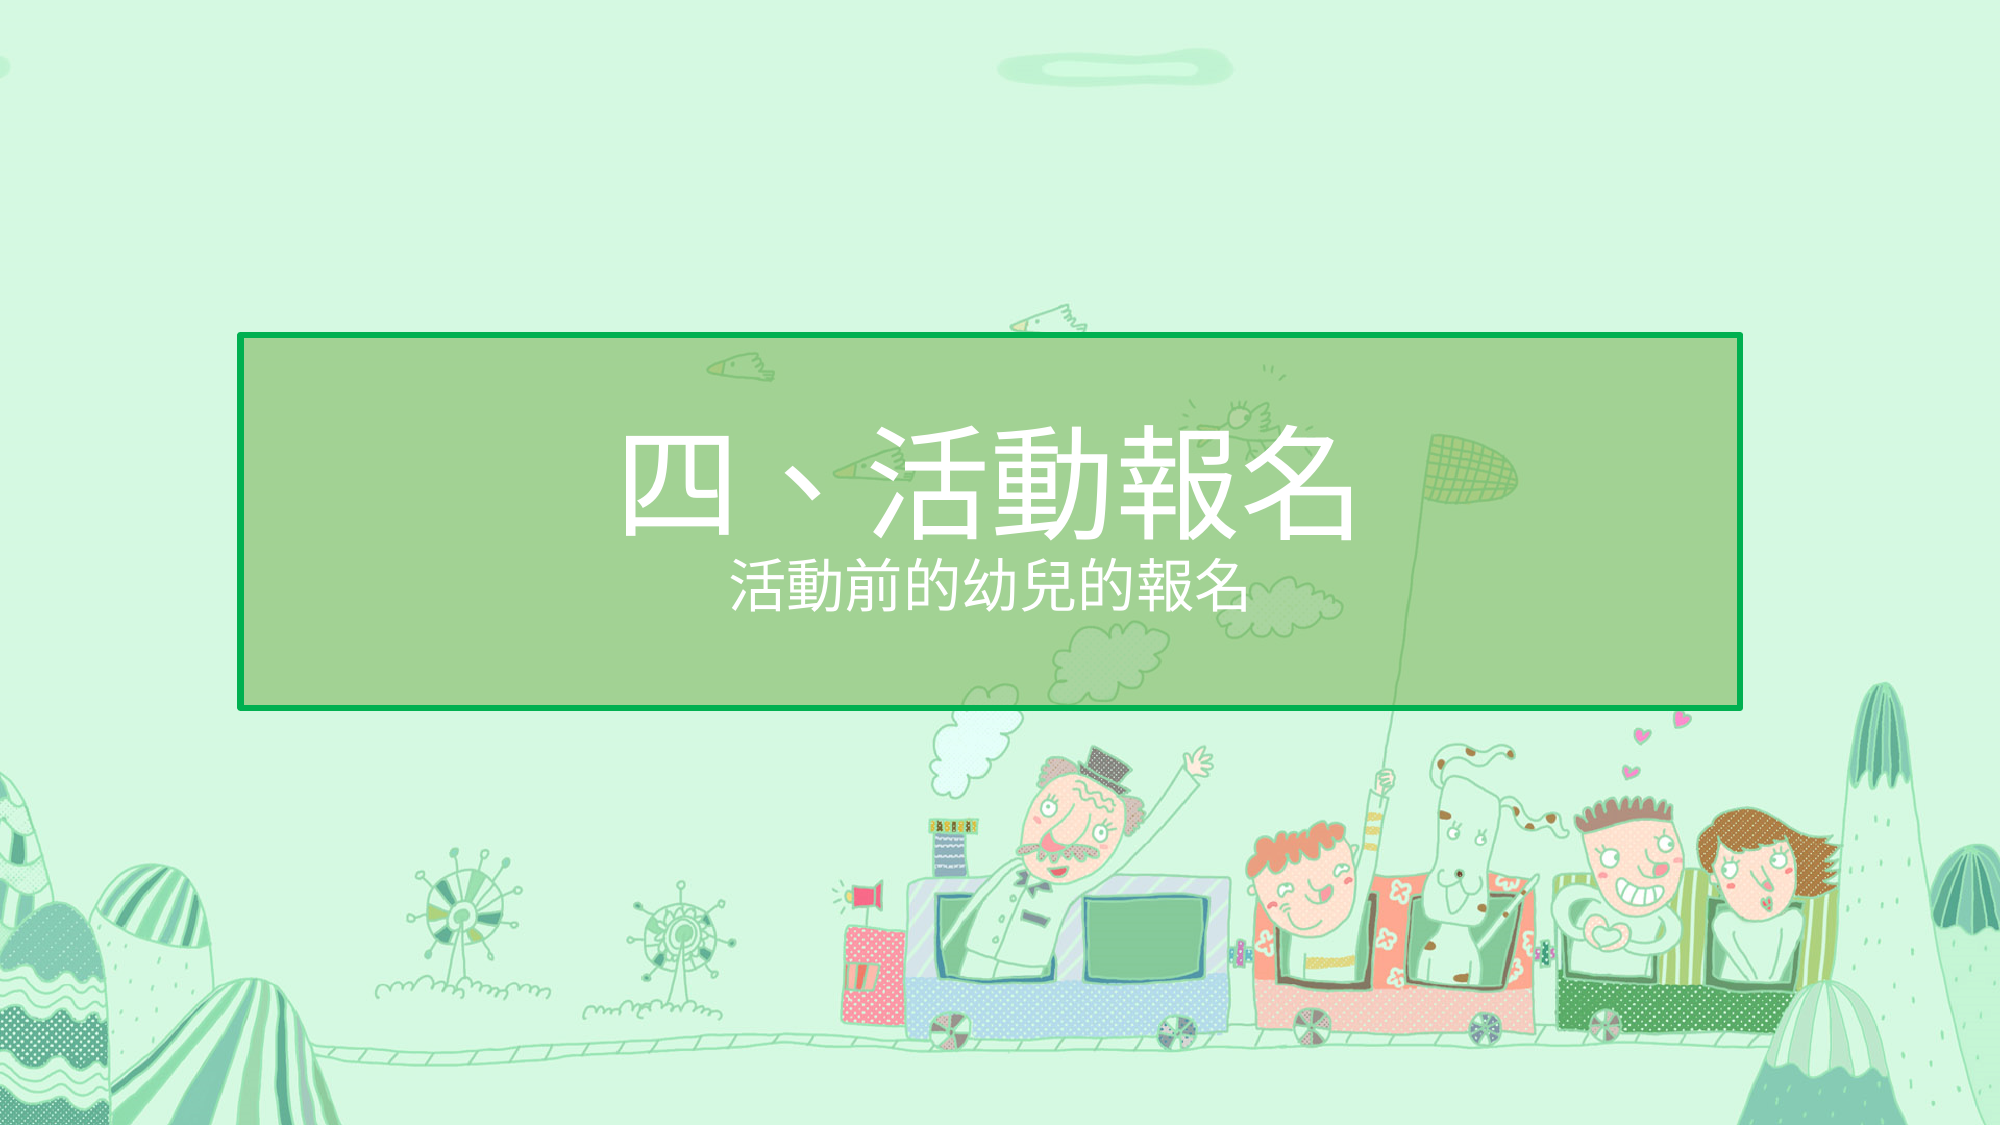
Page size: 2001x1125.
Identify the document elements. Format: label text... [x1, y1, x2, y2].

text_box [0, 0, 2000, 1125]
title 四、活動報名 活動前的幼兒的報名 [240, 334, 1741, 708]
